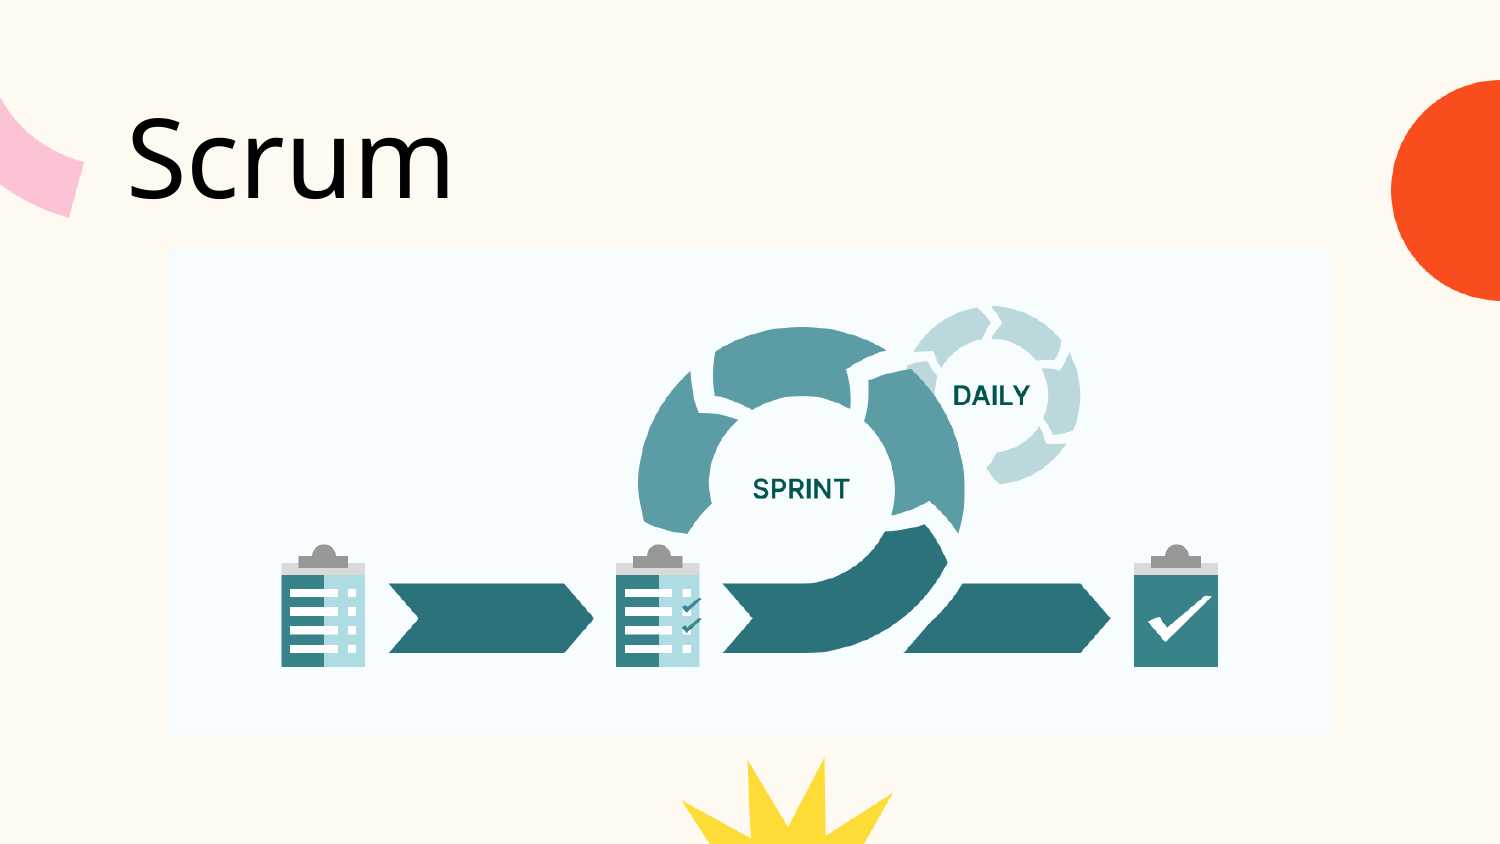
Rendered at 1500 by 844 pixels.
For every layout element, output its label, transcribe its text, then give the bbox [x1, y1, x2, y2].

picture [0, 0, 1500, 844]
text_box Scrum [111, 73, 1368, 236]
text_box [1026, 174, 1500, 241]
